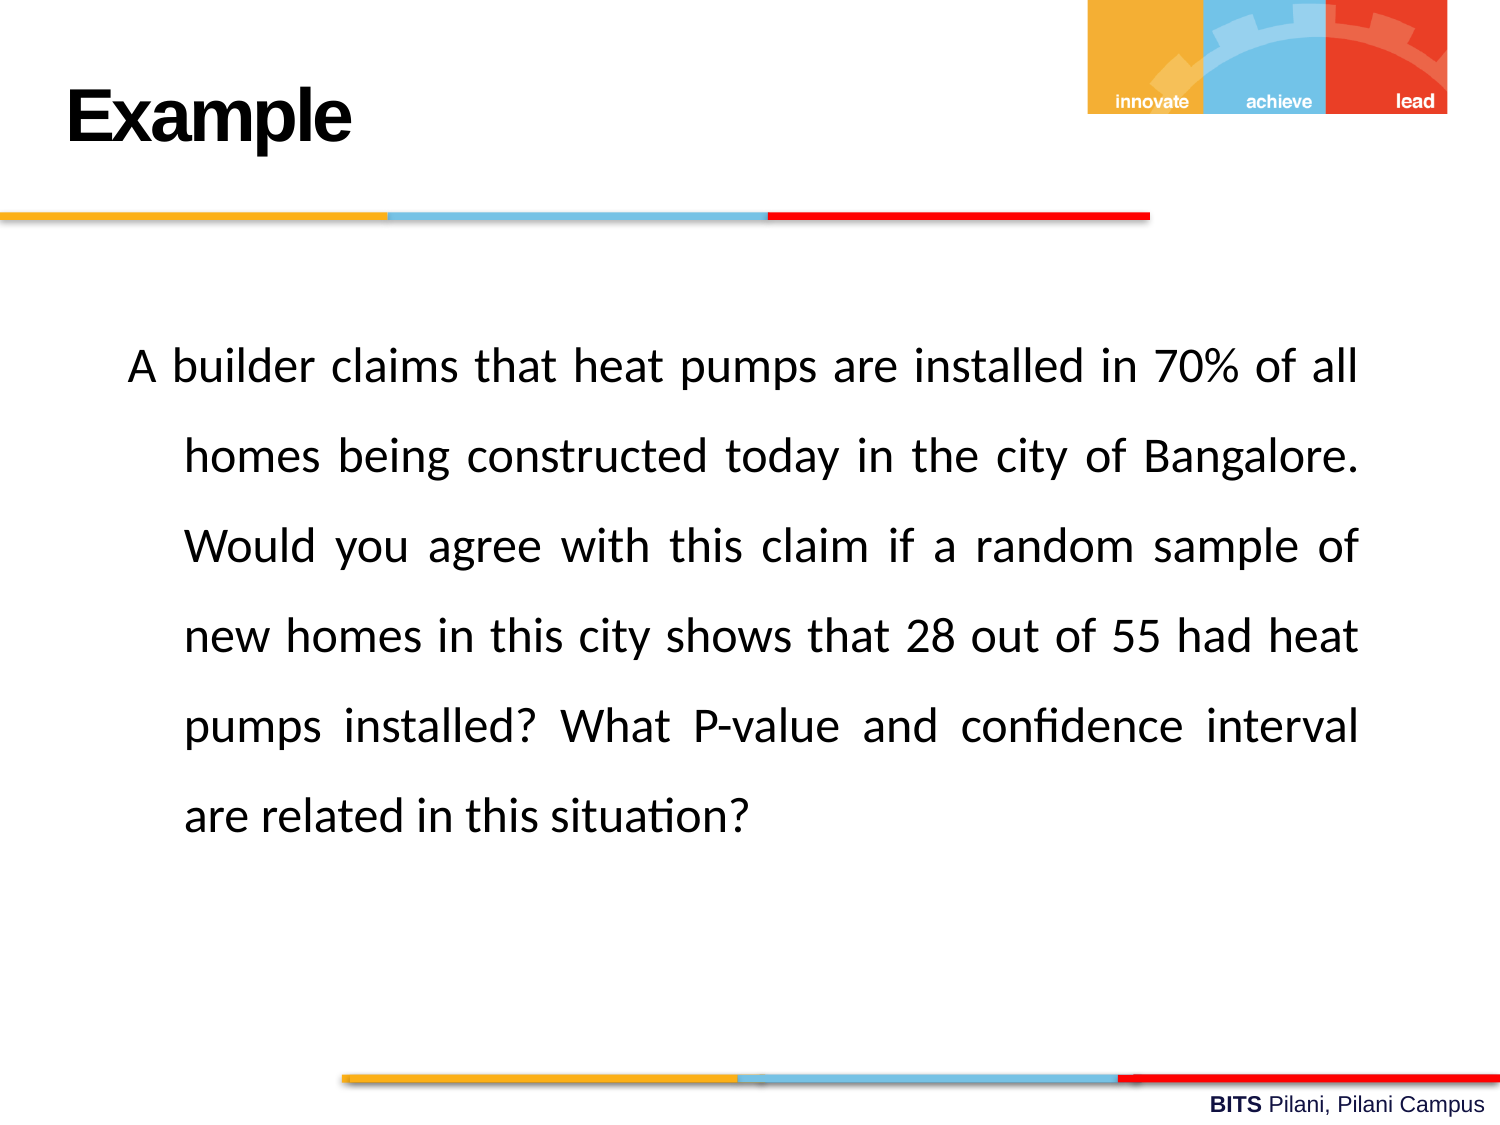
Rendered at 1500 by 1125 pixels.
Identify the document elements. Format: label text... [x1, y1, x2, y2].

picture [1087, 0, 1448, 114]
list A builder claims that heat pumps are installed in 70% of all homes being constructed today in the city of Bangalore. Would you agree with this claim if a random sample of new homes in this city shows that 28 out of 55 had heat pumps installed? What P-value and confidence interval are related in this situation? [112, 245, 1375, 988]
list Example [50, 24, 1088, 213]
